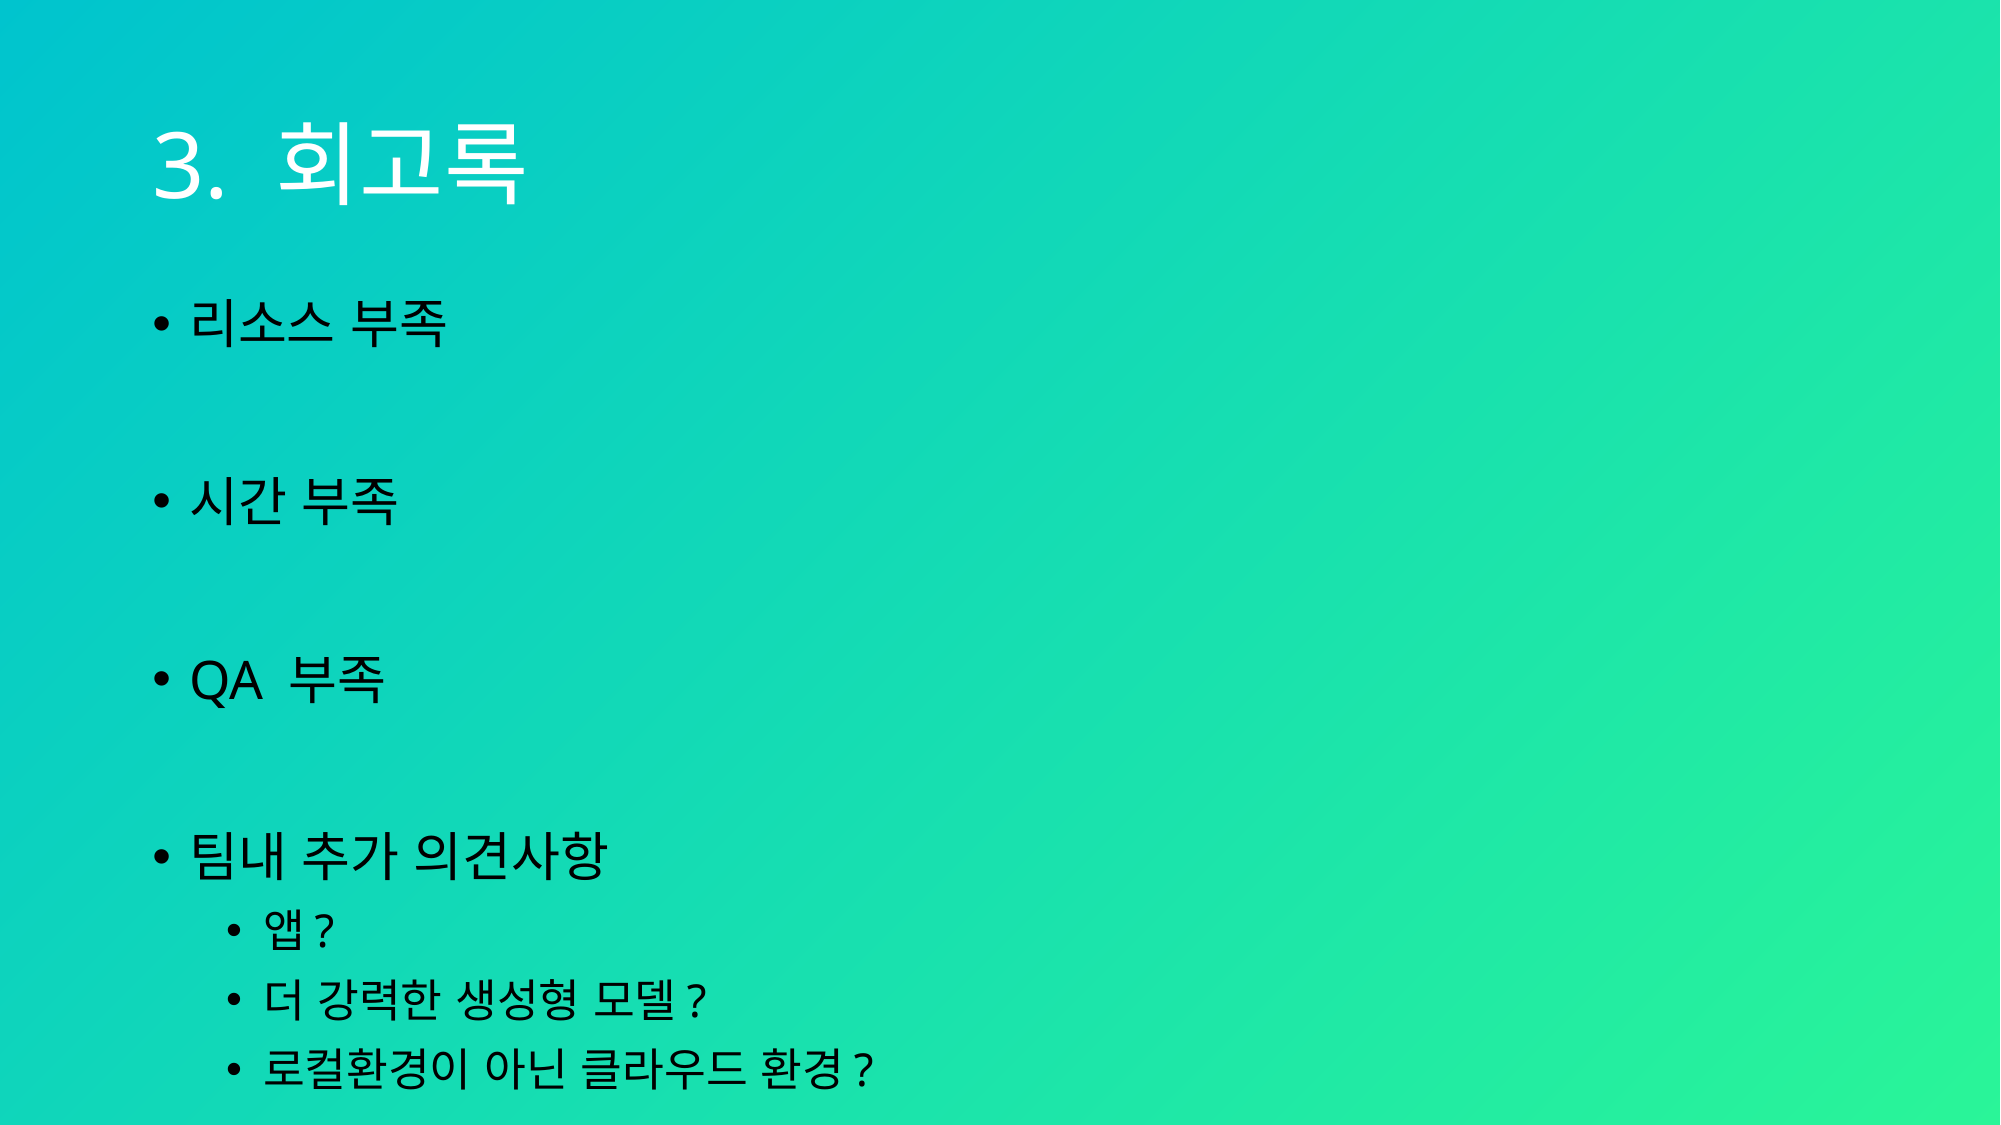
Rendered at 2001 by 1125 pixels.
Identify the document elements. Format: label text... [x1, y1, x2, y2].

title 3. 회고록 [137, 59, 1863, 277]
text_box 리소스 부족 시간 부족 QA 부족 팀내 추가 의견사항 앱? 더 강력한 생성형 모델? 로컬환경이 아닌 클라우드 환경? [137, 277, 1863, 1110]
